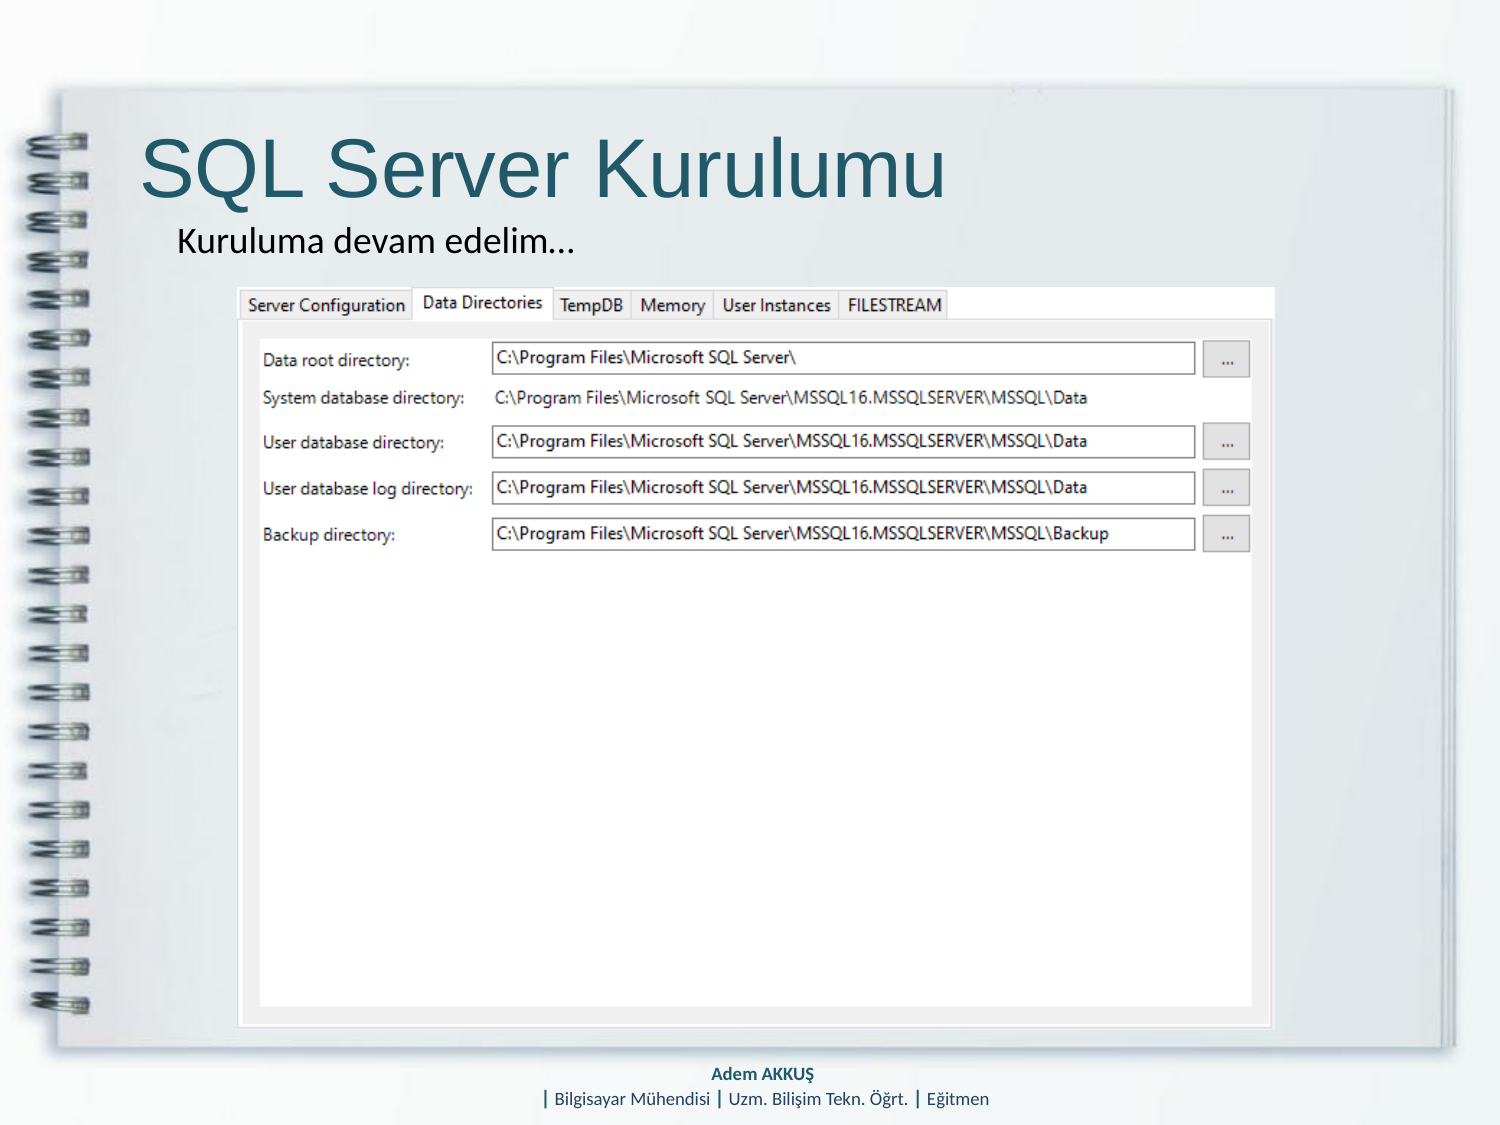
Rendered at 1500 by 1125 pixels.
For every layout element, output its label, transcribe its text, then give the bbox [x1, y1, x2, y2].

picture [0, 0, 1500, 1125]
footer Adem AKKUŞ | Bilgisayar Mühendisi | Uzm. Bilişim Tekn. Öğrt. | Eğitmen [450, 1061, 1080, 1110]
text_box Kuruluma devam edelim… [162, 208, 1363, 269]
title SQL Server Kurulumu [137, 112, 1363, 303]
